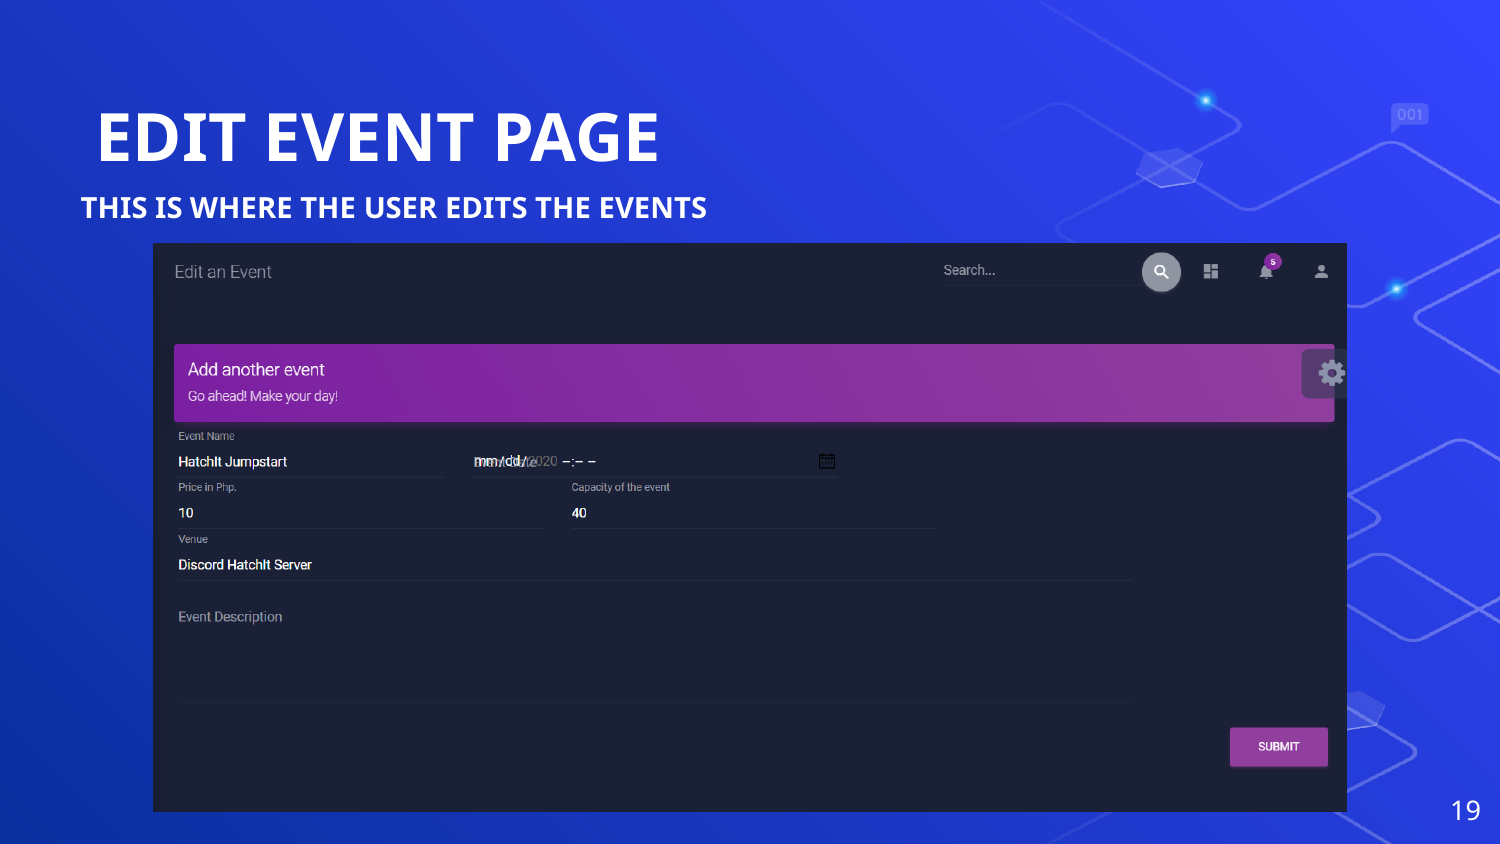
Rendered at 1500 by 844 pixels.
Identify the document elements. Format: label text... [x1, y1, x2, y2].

picture [0, 0, 1500, 844]
slide_number 19 [1391, 779, 1482, 844]
text_box THIS IS WHERE THE USER EDITS THE EVENTS [65, 173, 1482, 282]
title EDIT EVENT PAGE [95, 33, 1082, 173]
